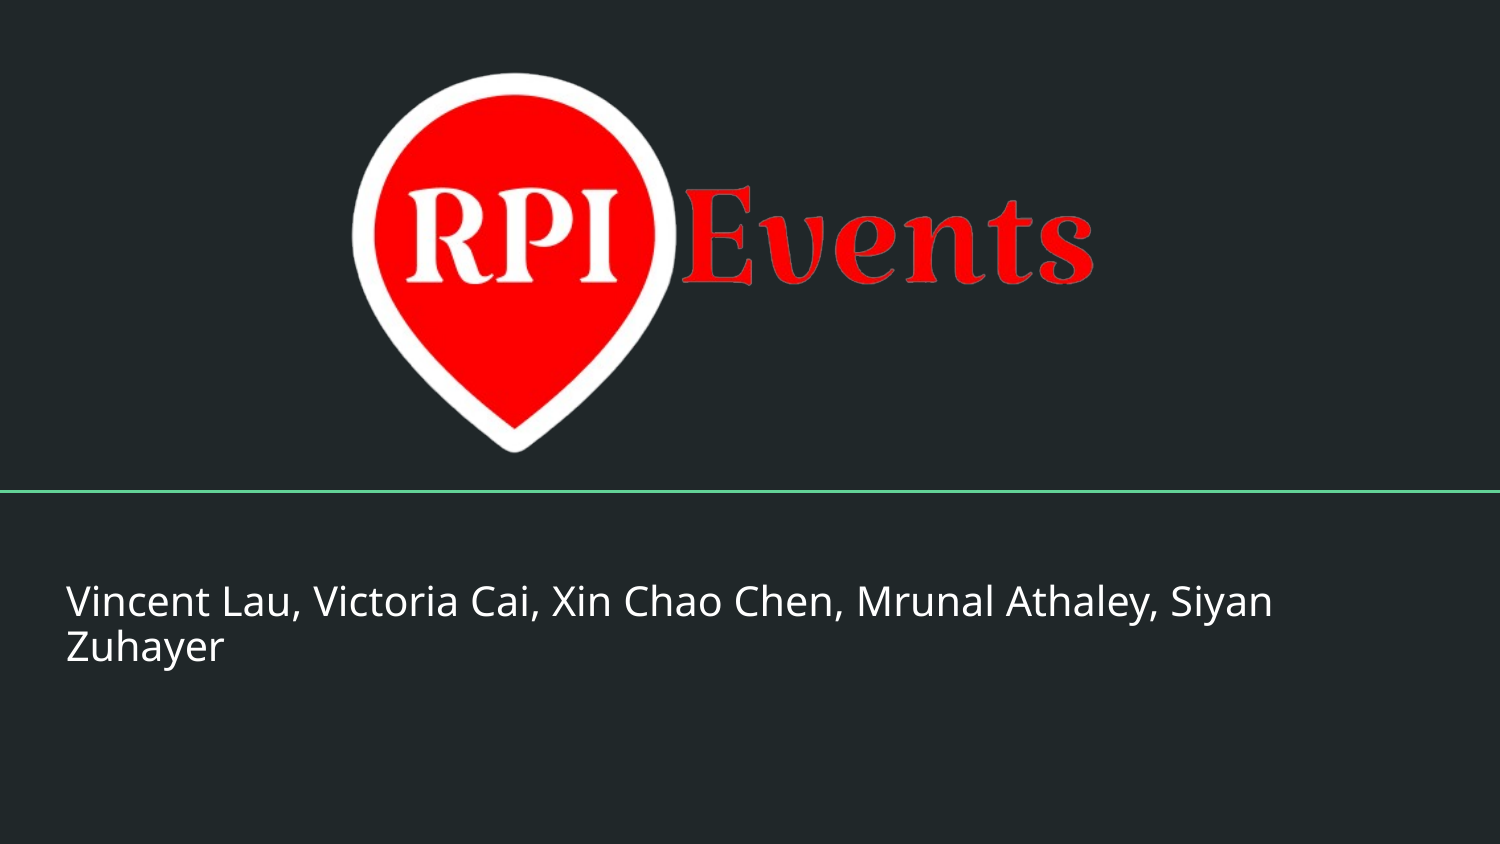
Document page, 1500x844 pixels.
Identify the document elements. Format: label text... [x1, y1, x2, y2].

subtitle Vincent Lau, Victoria Cai, Xin Chao Chen, Mrunal Athaley, Siyan Zuhayer [51, 565, 1449, 696]
picture [317, 51, 1129, 467]
